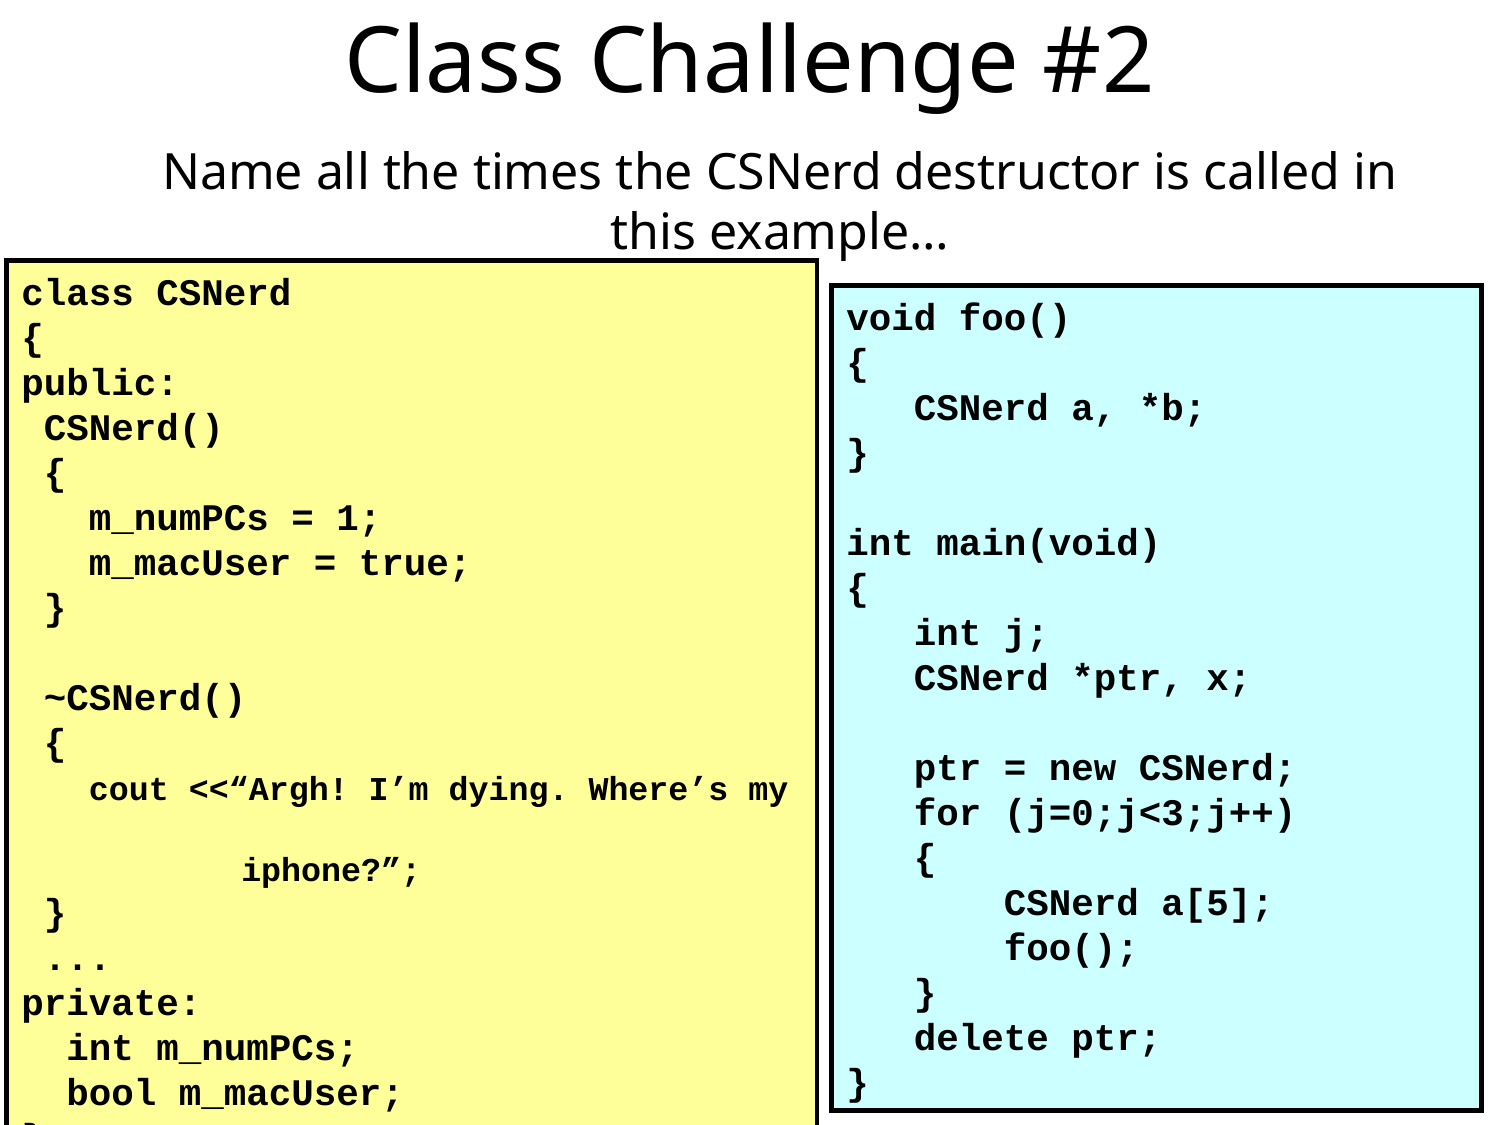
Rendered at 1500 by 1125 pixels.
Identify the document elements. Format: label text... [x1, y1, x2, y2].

text_box void foo() { CSNerd a, *b; } int main(void) { int j; CSNerd *ptr, x; ptr = new CSNerd; for (j=0;j<3;j++) { CSNerd a[5]; foo(); } delete ptr; } [831, 285, 1482, 1111]
text_box Name all the times the CSNerd destructor is called in this example… [122, 132, 1438, 268]
text_box class CSNerd { public: CSNerd() { m_numPCs = 1; m_macUser = true; } ~CSNerd() { cout <<“Argh! I’m dying. Where’s my iphone?”; } ... private: int m_numPCs; bool m_macUser; }; [6, 260, 817, 1125]
title Class Challenge #2 [112, 0, 1388, 150]
